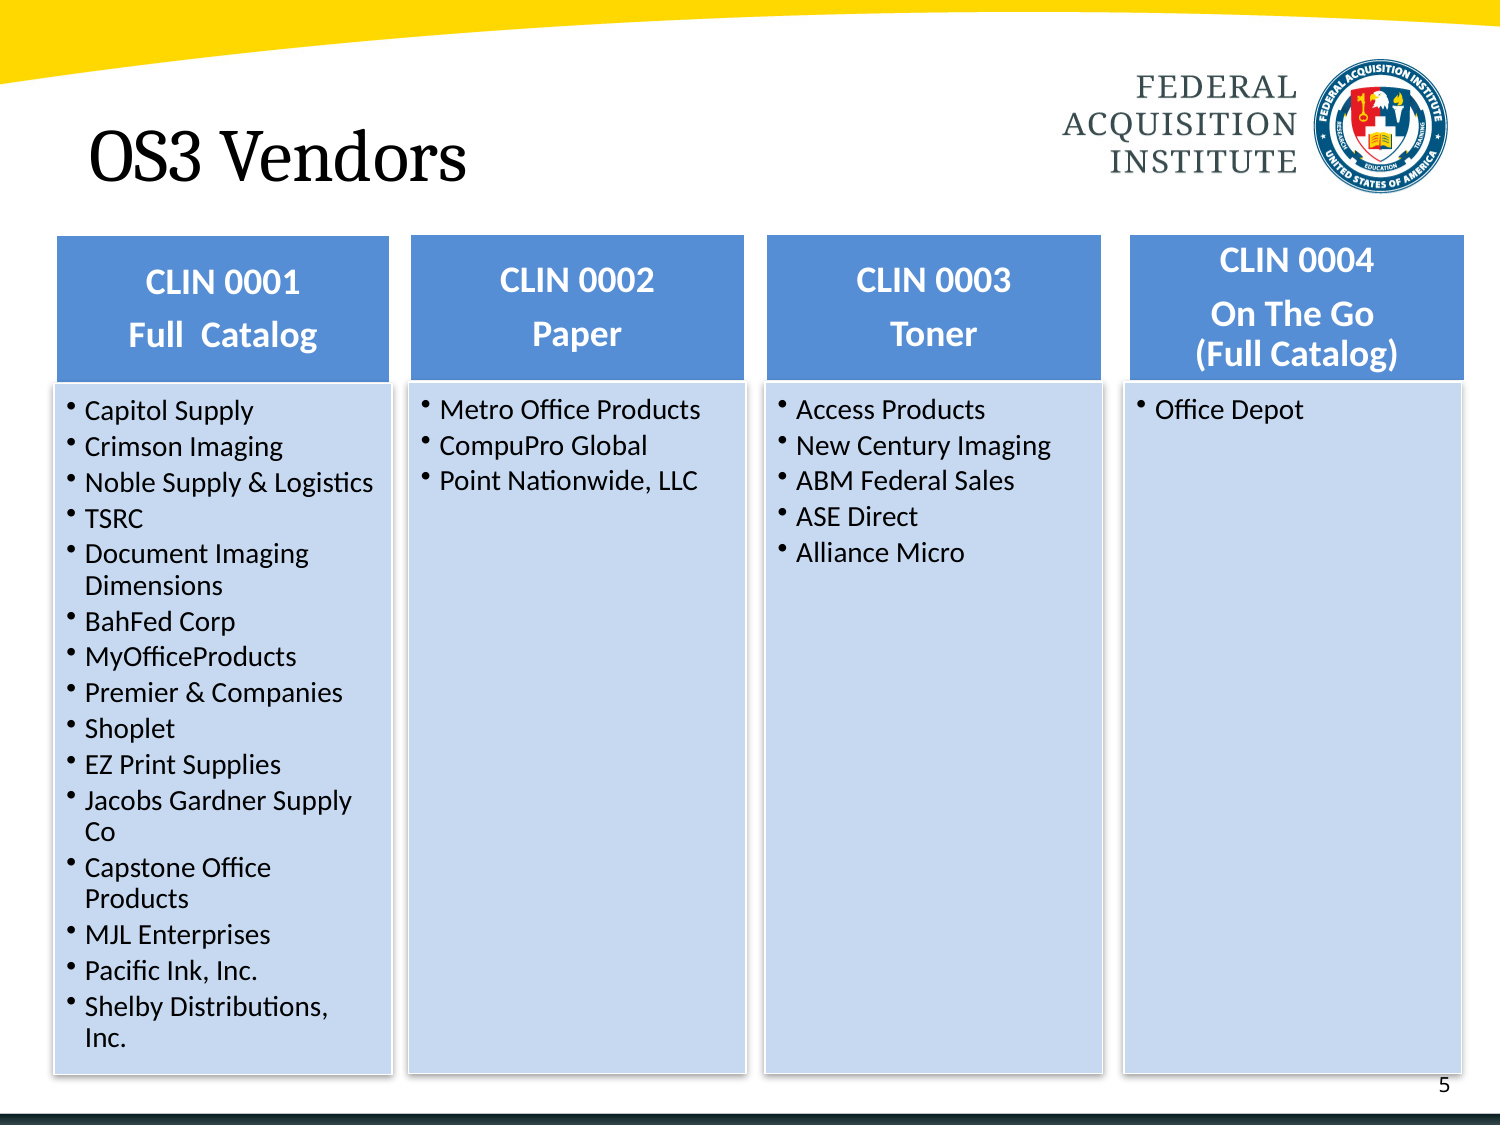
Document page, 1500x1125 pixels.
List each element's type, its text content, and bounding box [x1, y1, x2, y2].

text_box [764, 381, 1103, 1074]
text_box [408, 232, 747, 381]
picture [0, 0, 1500, 1125]
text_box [764, 232, 1103, 381]
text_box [408, 381, 747, 1074]
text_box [54, 233, 392, 382]
slide_number 5 [1415, 1047, 1474, 1107]
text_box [1128, 232, 1467, 383]
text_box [1123, 381, 1462, 1074]
title OS3 Vendors [75, 105, 988, 211]
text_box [53, 383, 393, 1075]
